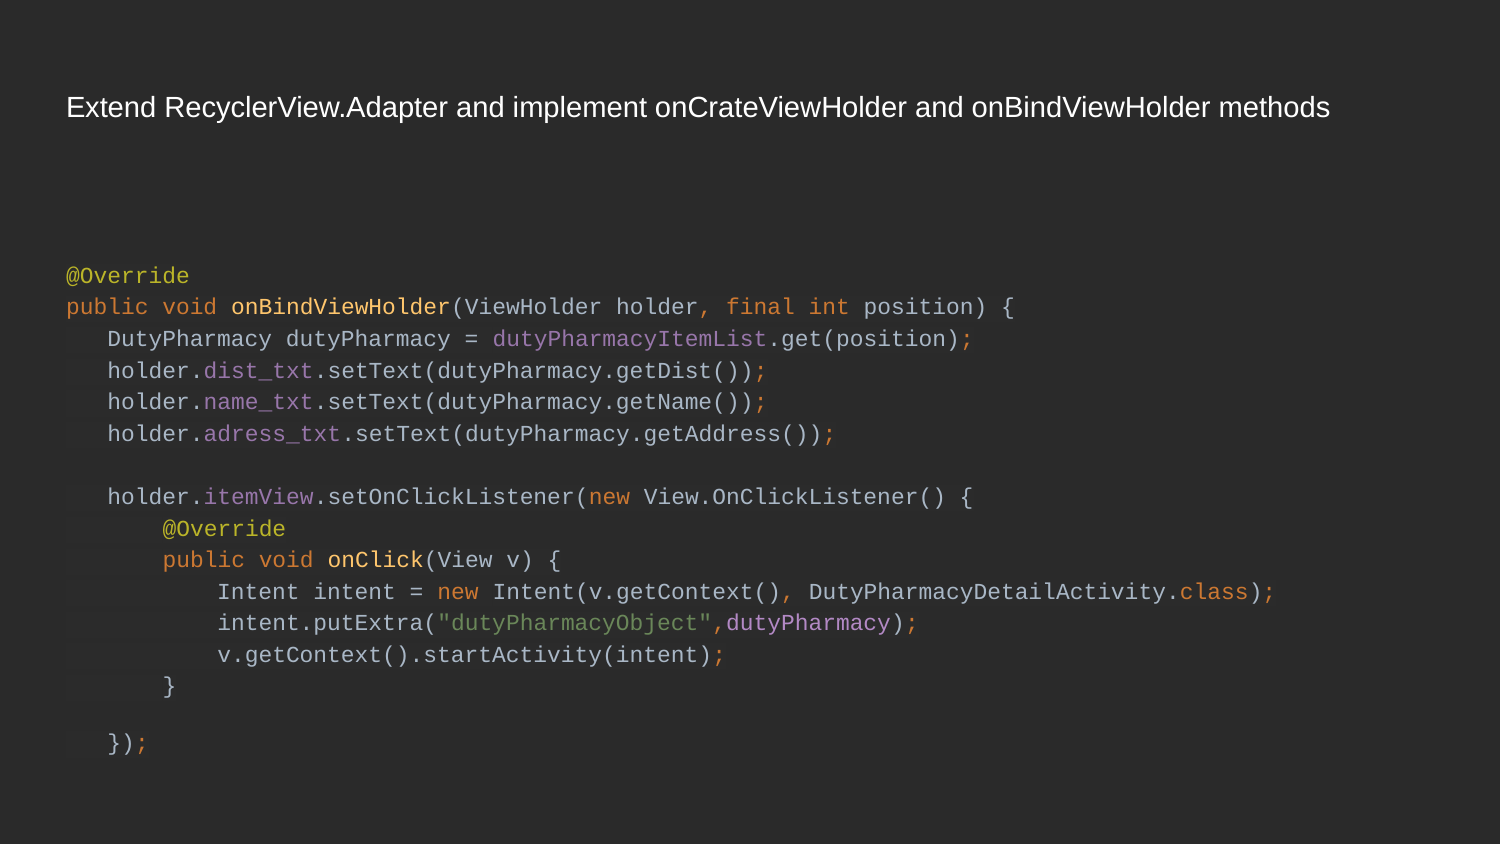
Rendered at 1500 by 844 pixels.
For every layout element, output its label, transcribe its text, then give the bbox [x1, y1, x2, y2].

title Extend RecyclerView.Adapter and implement onCrateViewHolder and onBindViewHolder methods [51, 72, 1449, 167]
list @Override public void onBindViewHolder(ViewHolder holder, final int position) { DutyPharmacy dutyPharmacy = dutyPharmacyItemList.get(position); holder.dist_txt.setText(dutyPharmacy.getDist()); holder.name_txt.setText(dutyPharmacy.getName()); holder.adress_txt.setText(dutyPharmacy.getAddress()); holder.itemView.setOnClickListener(new View.OnClickListener() { @Override public void onClick(View v) { Intent intent = new Intent(v.getContext(), DutyPharmacyDetailActivity.class); intent.putExtra("dutyPharmacyObject",dutyPharmacy); v.getContext().startActivity(intent); } }); } [51, 241, 1449, 844]
